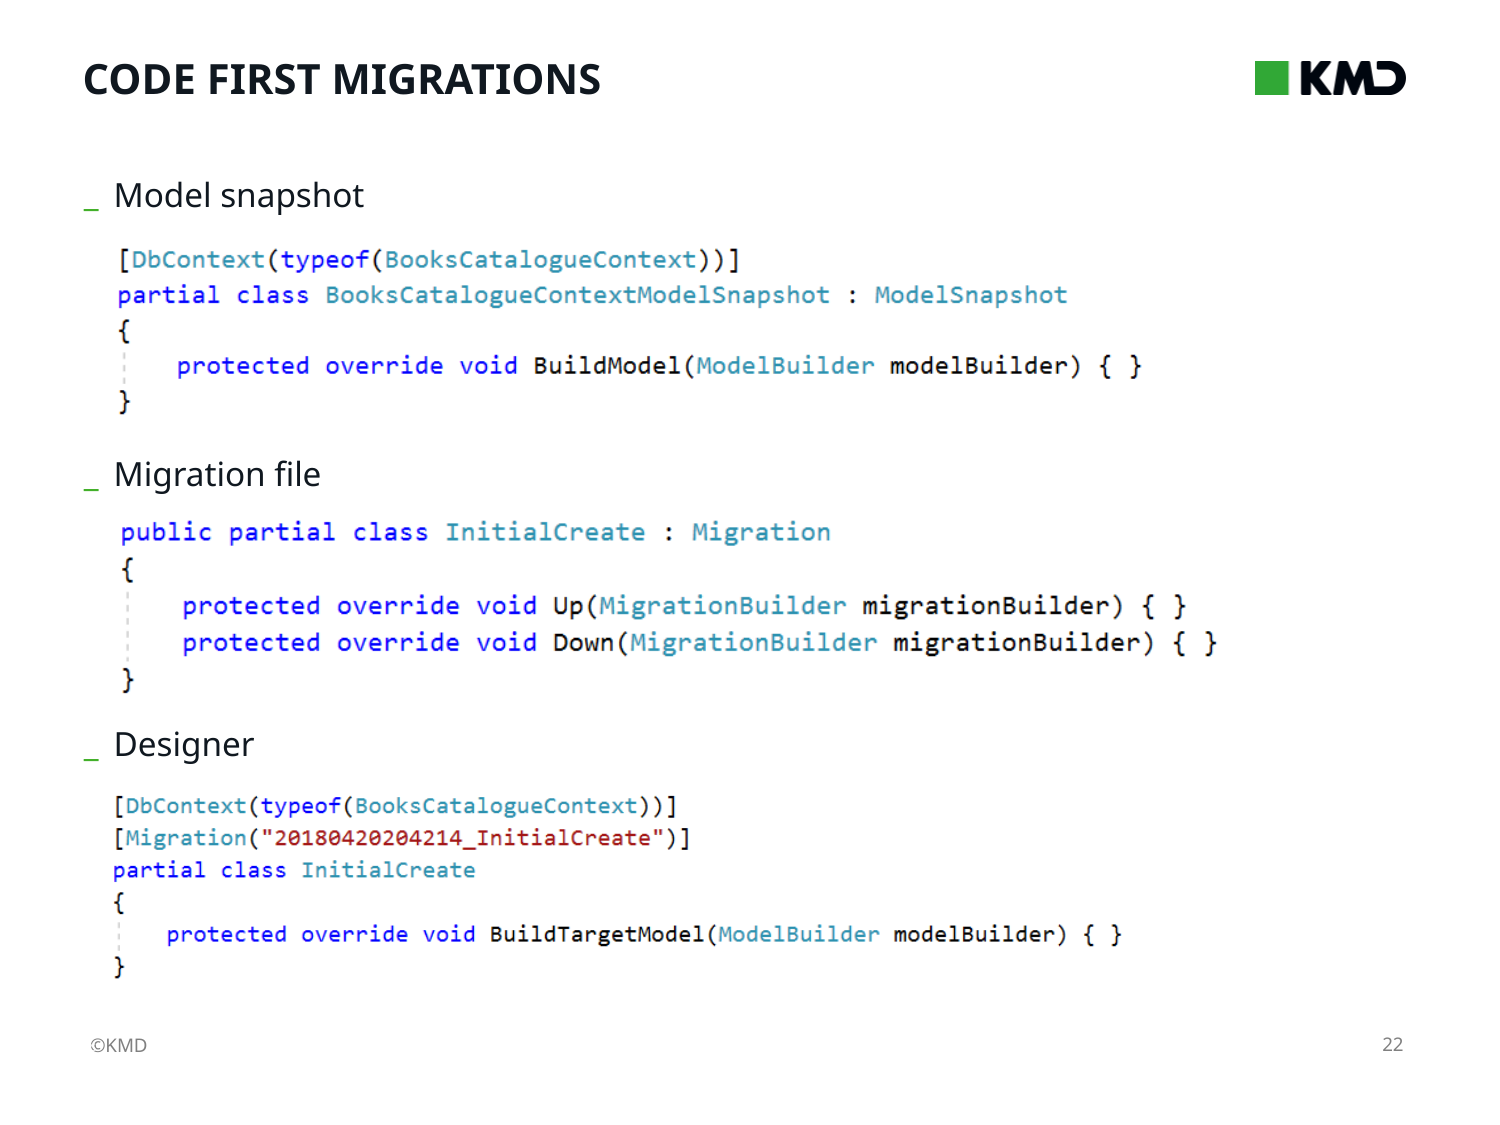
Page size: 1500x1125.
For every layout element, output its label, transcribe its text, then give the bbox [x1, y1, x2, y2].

list Model snapshot Migration file Designer [83, 173, 1405, 1034]
picture [104, 788, 1139, 991]
picture [1255, 61, 1406, 95]
picture [104, 512, 1246, 705]
title Code first migrations [0, 0, 1222, 154]
picture [104, 240, 1173, 432]
slide_number 22 [1331, 1034, 1404, 1069]
